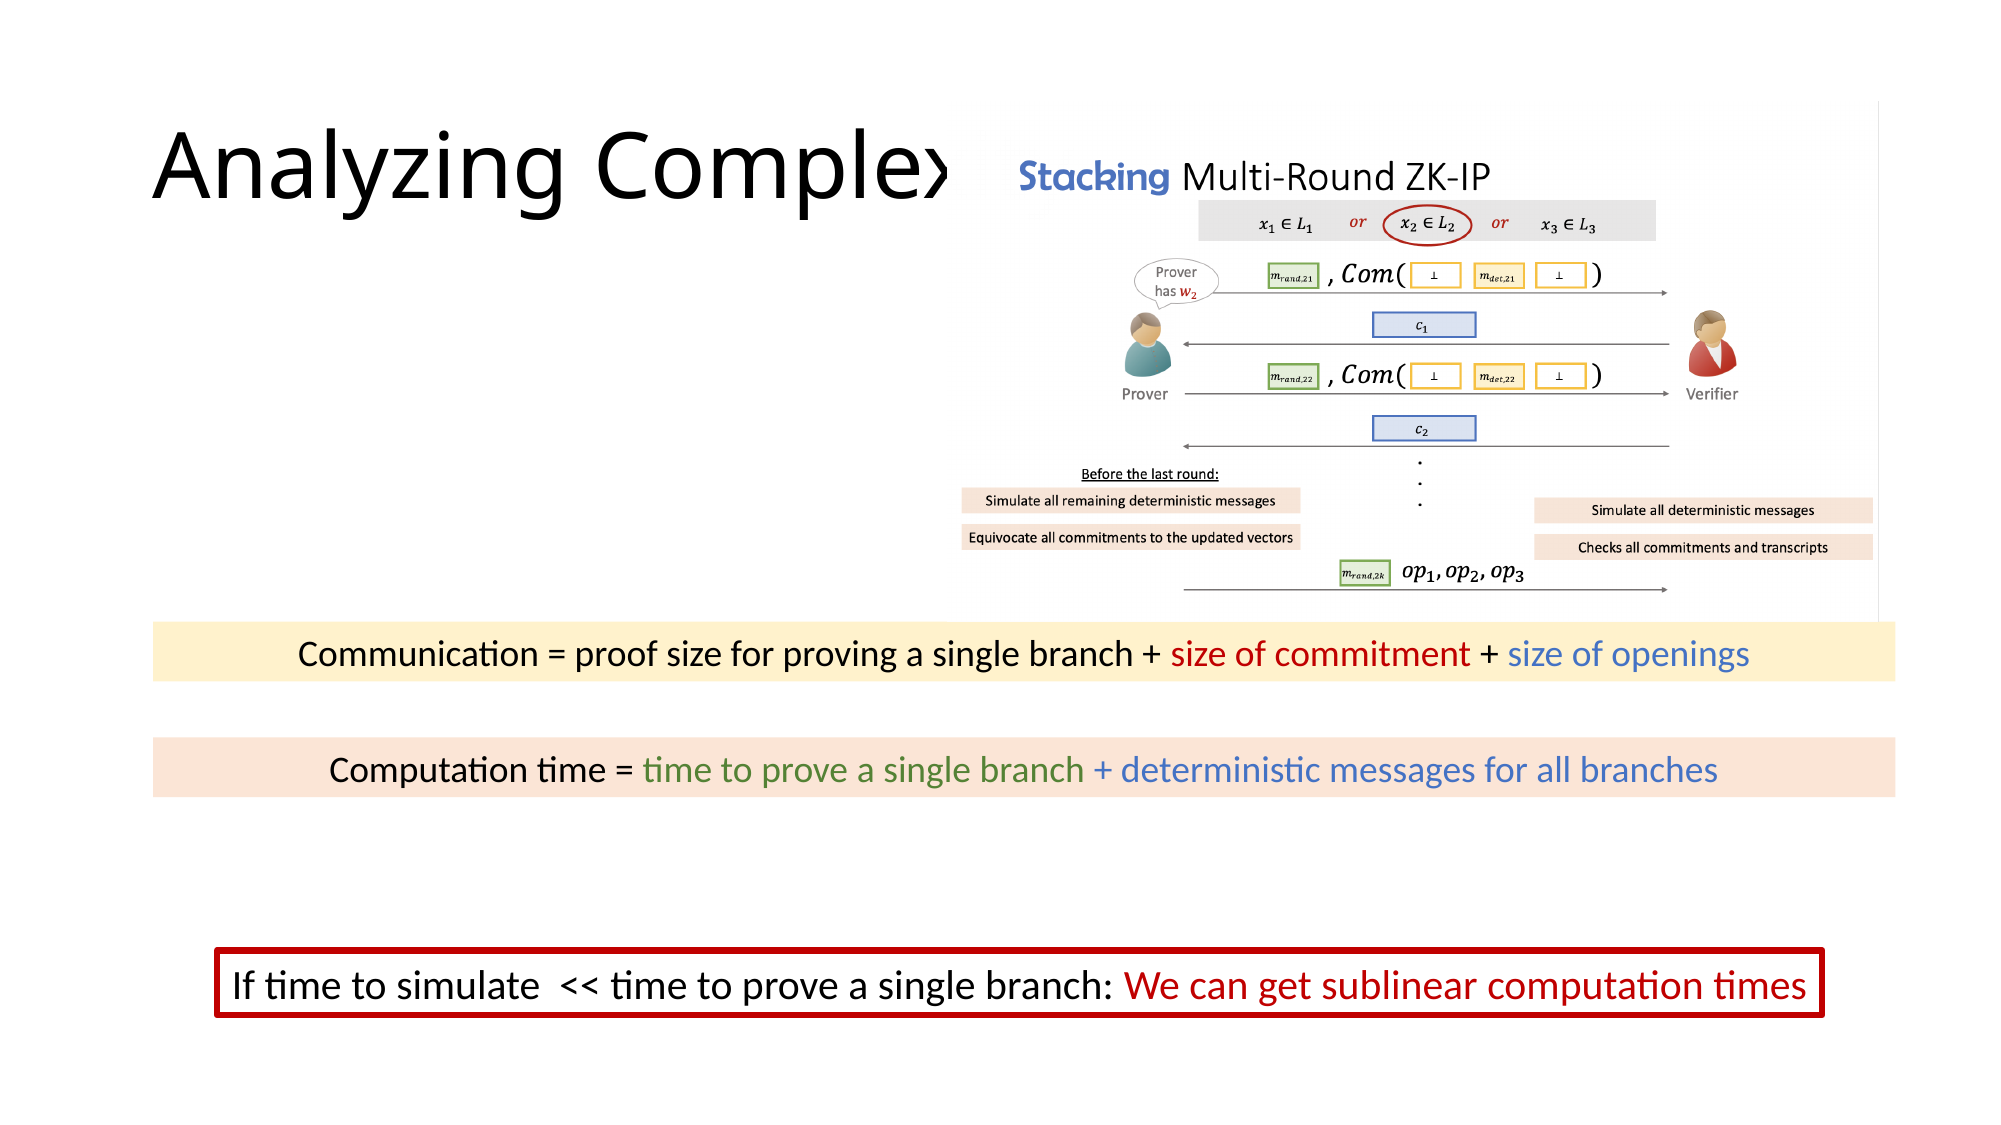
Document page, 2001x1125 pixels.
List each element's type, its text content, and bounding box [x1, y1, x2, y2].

picture [947, 101, 1879, 622]
title Analyzing Complexity [137, 59, 1863, 278]
